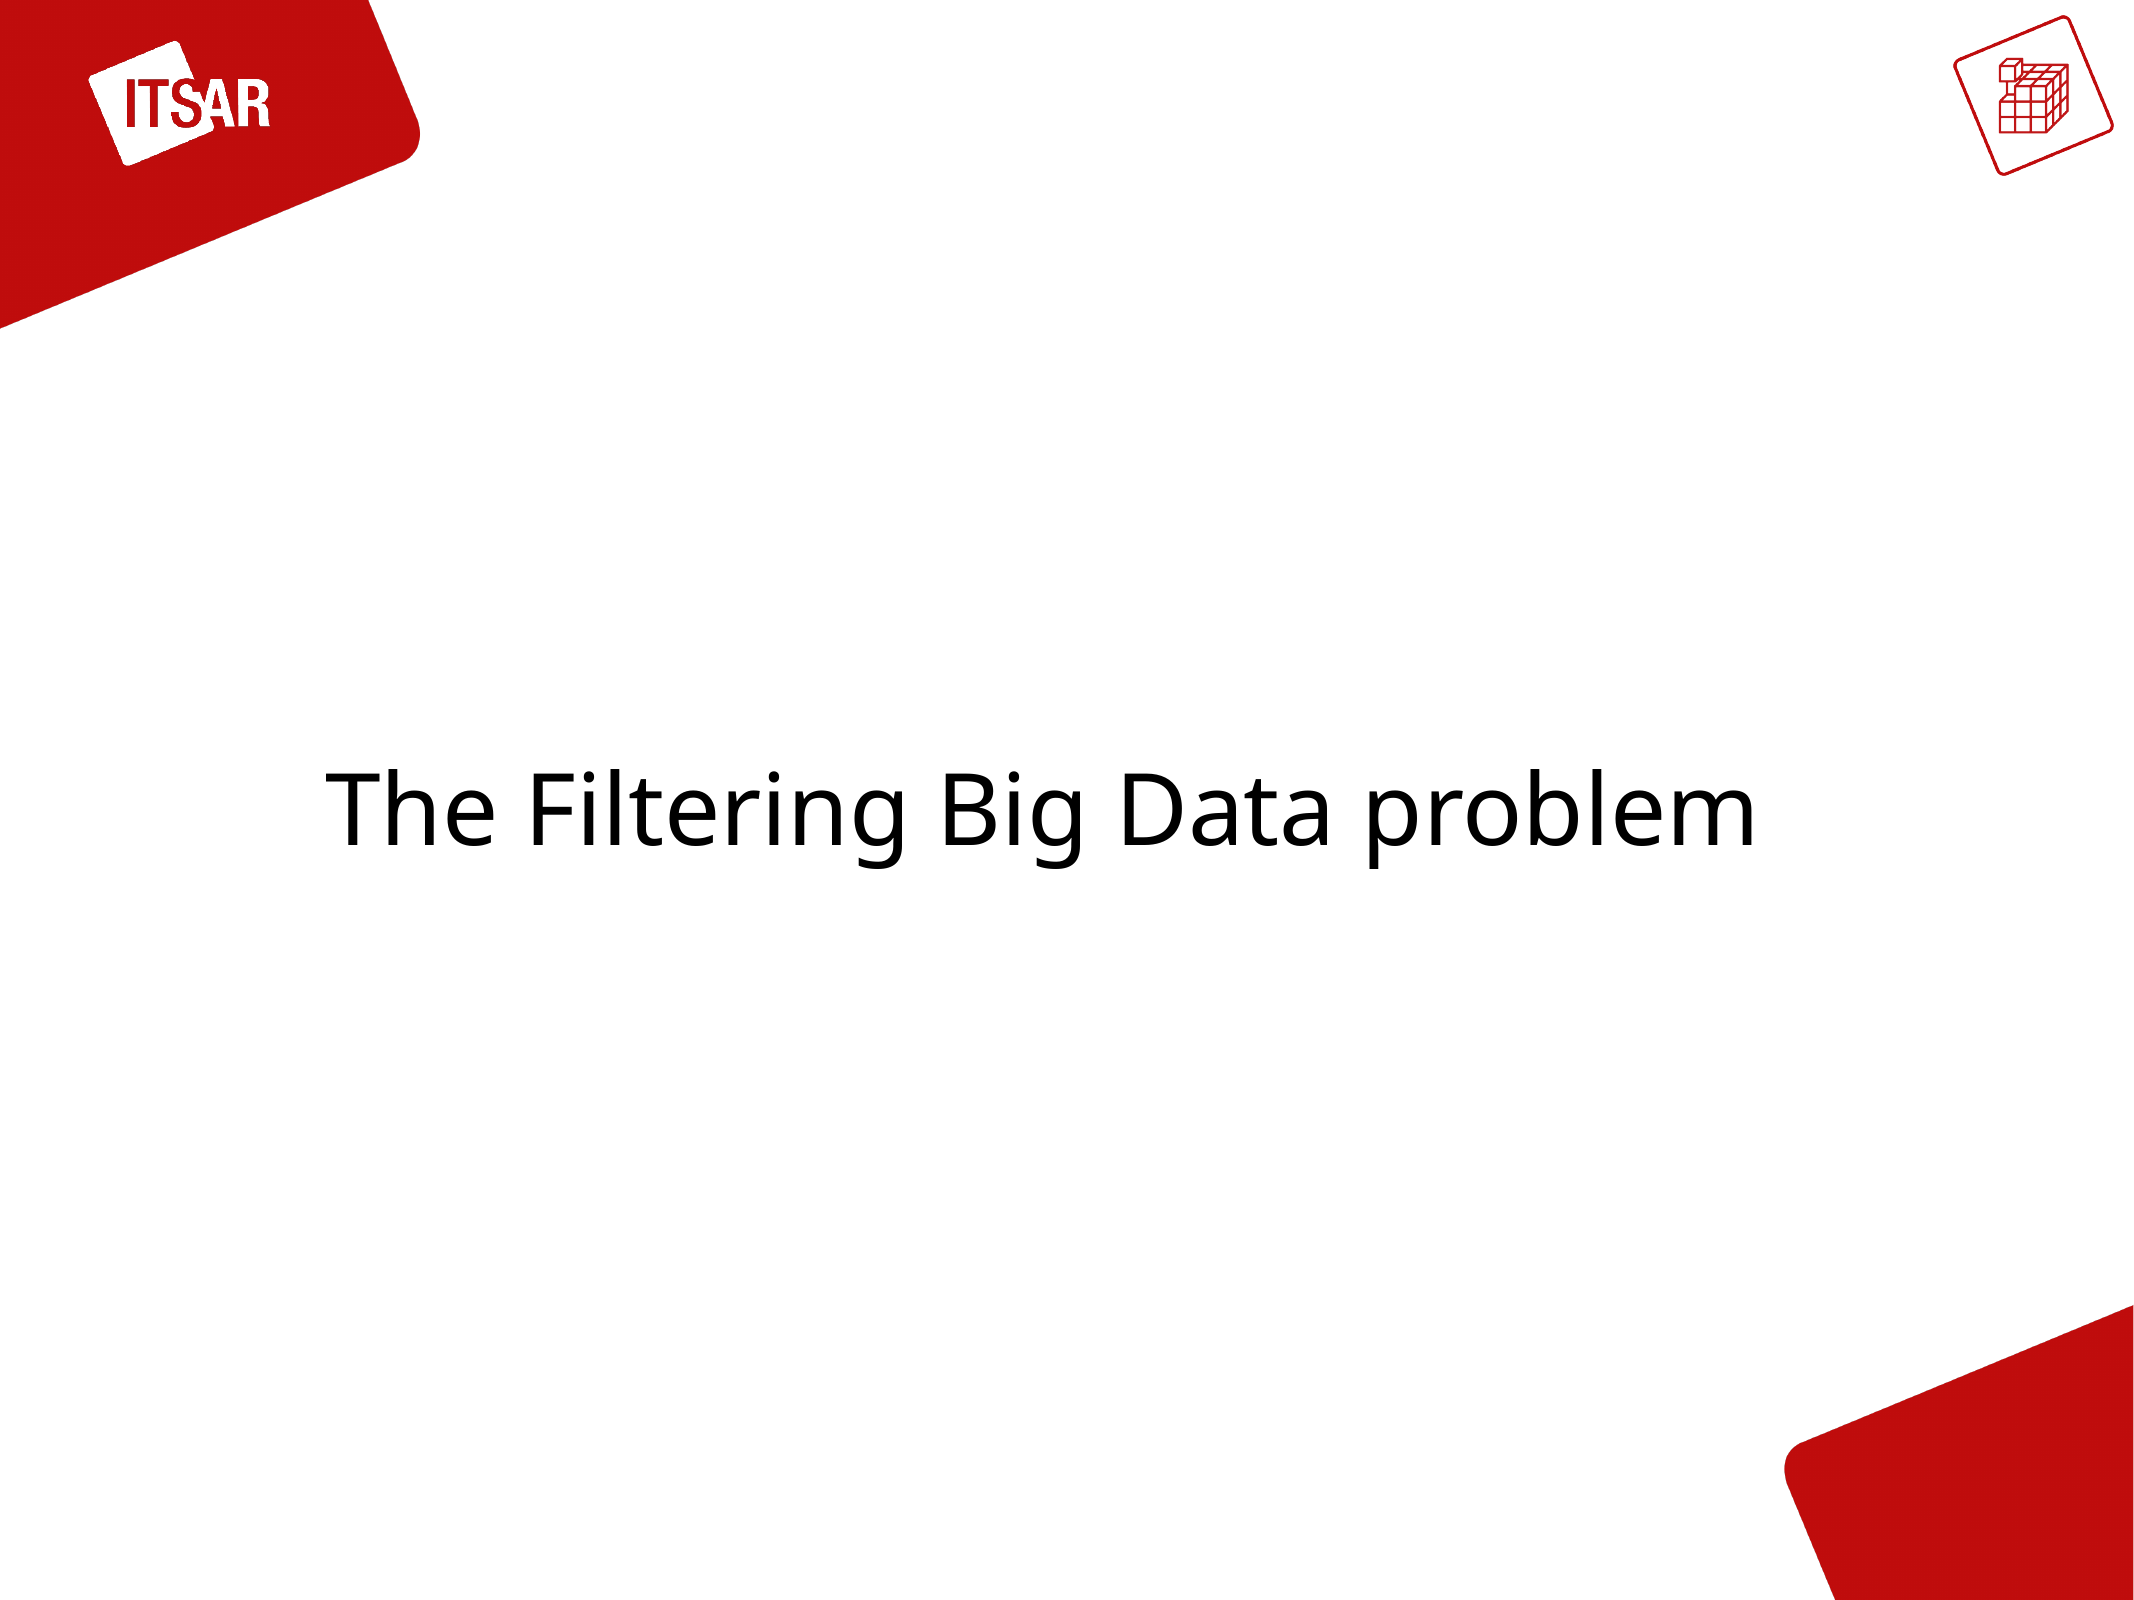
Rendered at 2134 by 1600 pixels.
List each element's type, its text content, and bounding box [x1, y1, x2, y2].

picture [0, 0, 427, 370]
picture [1777, 1230, 2134, 1600]
title The Filtering Big Data problem [304, 711, 1830, 889]
picture [1953, 15, 2114, 176]
